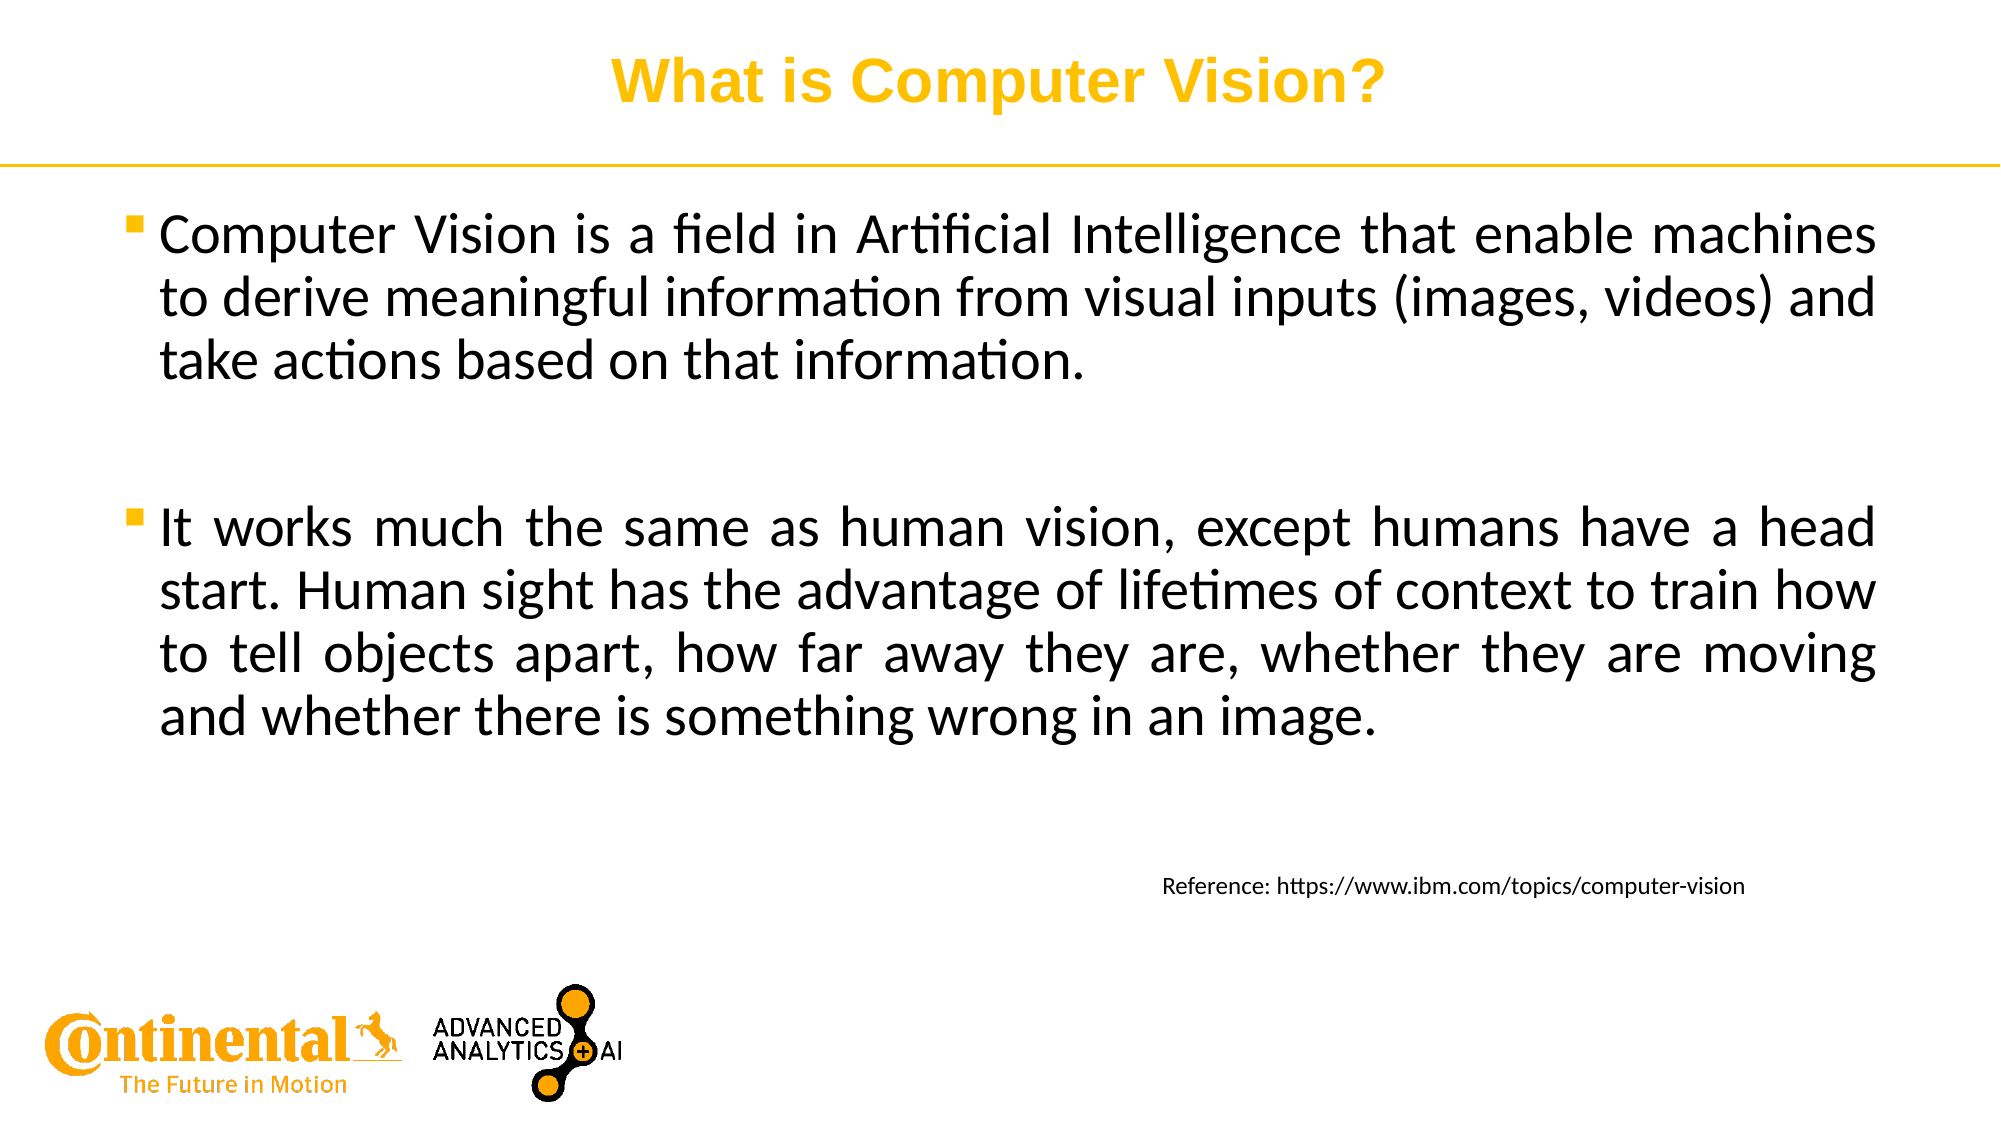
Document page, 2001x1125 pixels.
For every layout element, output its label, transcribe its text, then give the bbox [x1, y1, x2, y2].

picture [12, 978, 621, 1125]
title What is Computer Vision? [0, 0, 2000, 166]
text_box Reference: https://www.ibm.com/topics/computer-vision [1147, 862, 1894, 908]
list Computer Vision is a field in Artificial Intelligence that enable machines to derive meaningful information from visual inputs (images, videos) and take actions based on that information. It works much the same as human vision, except humans have a head start. Human sight has the advantage of lifetimes of context to train how to tell objects apart, how far away they are, whether they are moving and whether there is something wrong in an image. [106, 196, 1894, 937]
